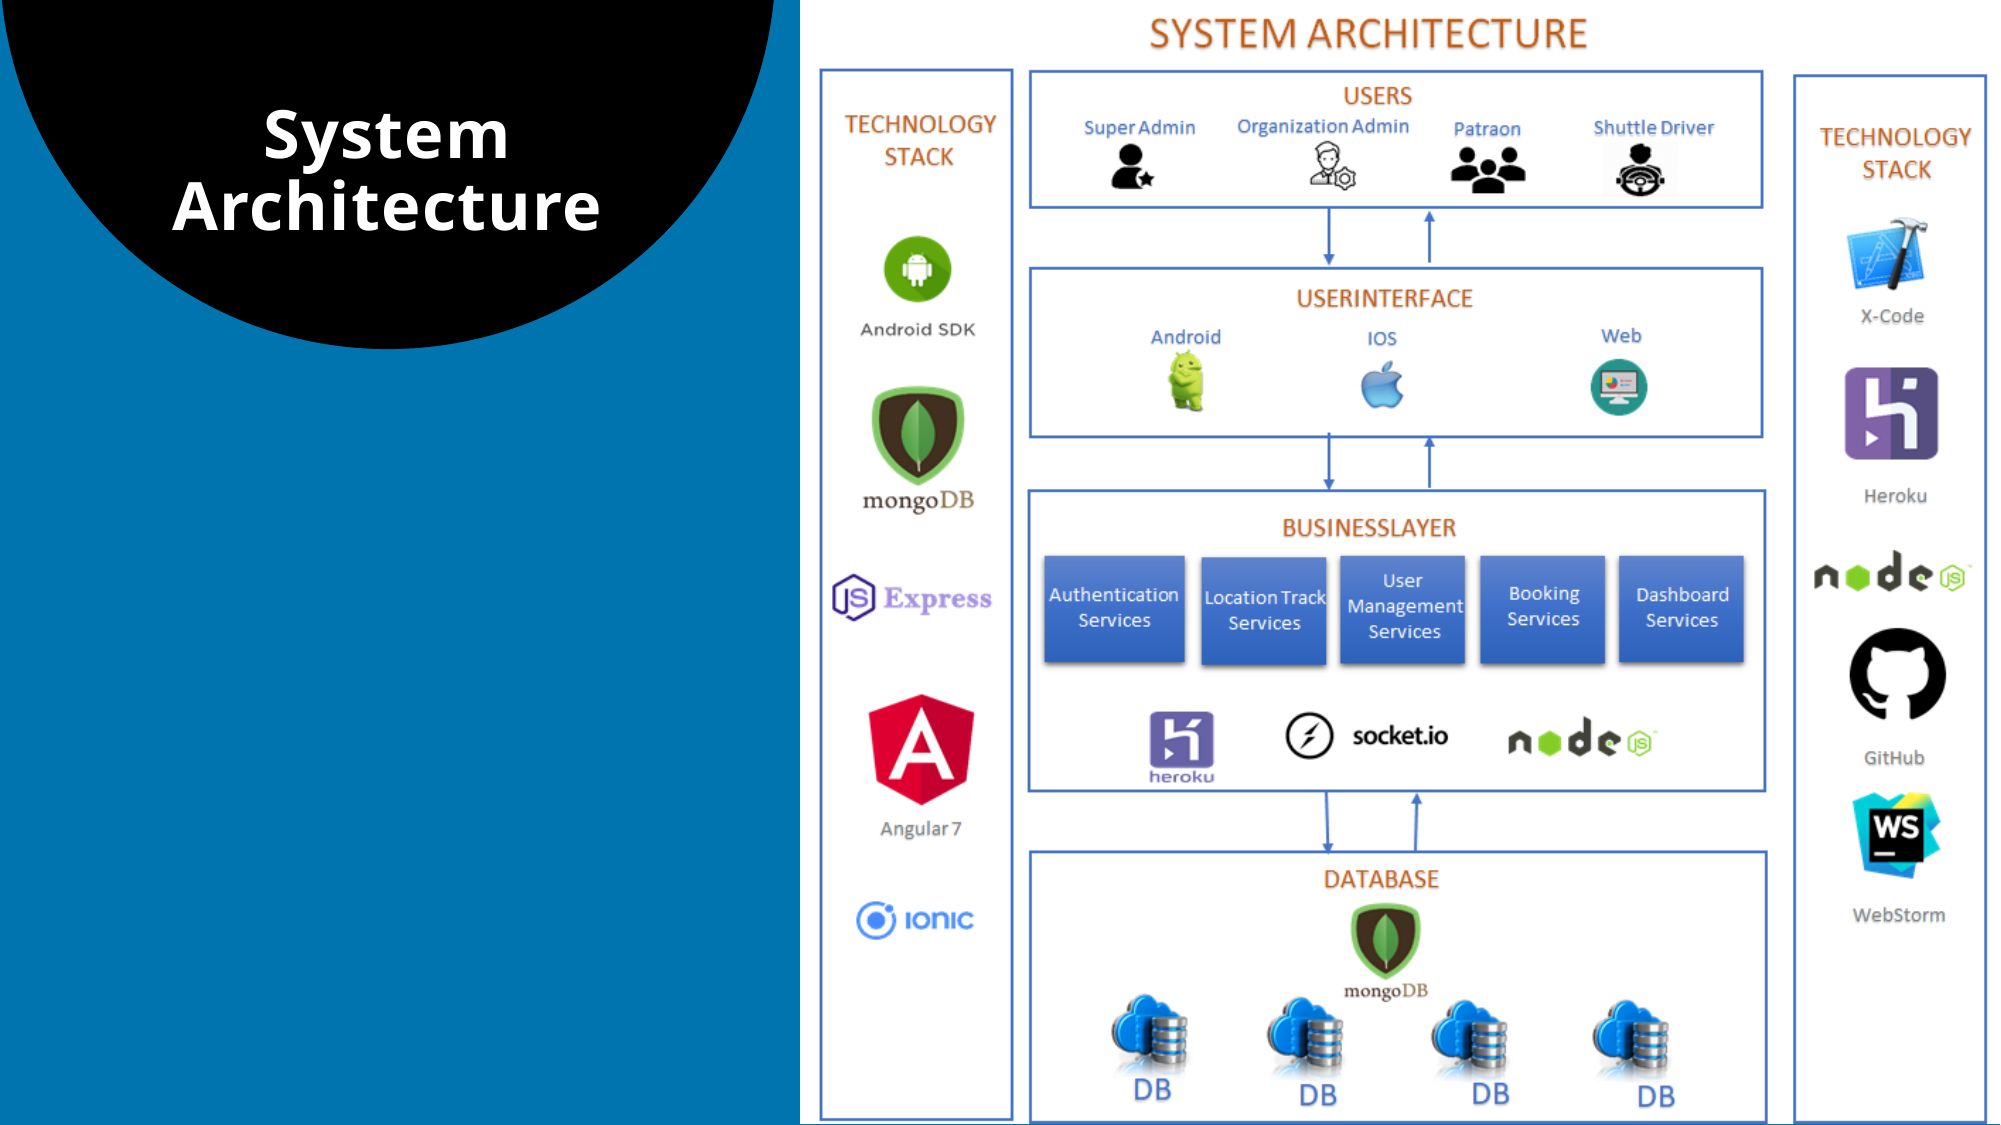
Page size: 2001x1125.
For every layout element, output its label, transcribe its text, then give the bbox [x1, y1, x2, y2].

text_box [0, 0, 775, 159]
text_box [67, 182, 708, 351]
title System Architecture [52, 31, 723, 182]
picture [801, 0, 2000, 1123]
